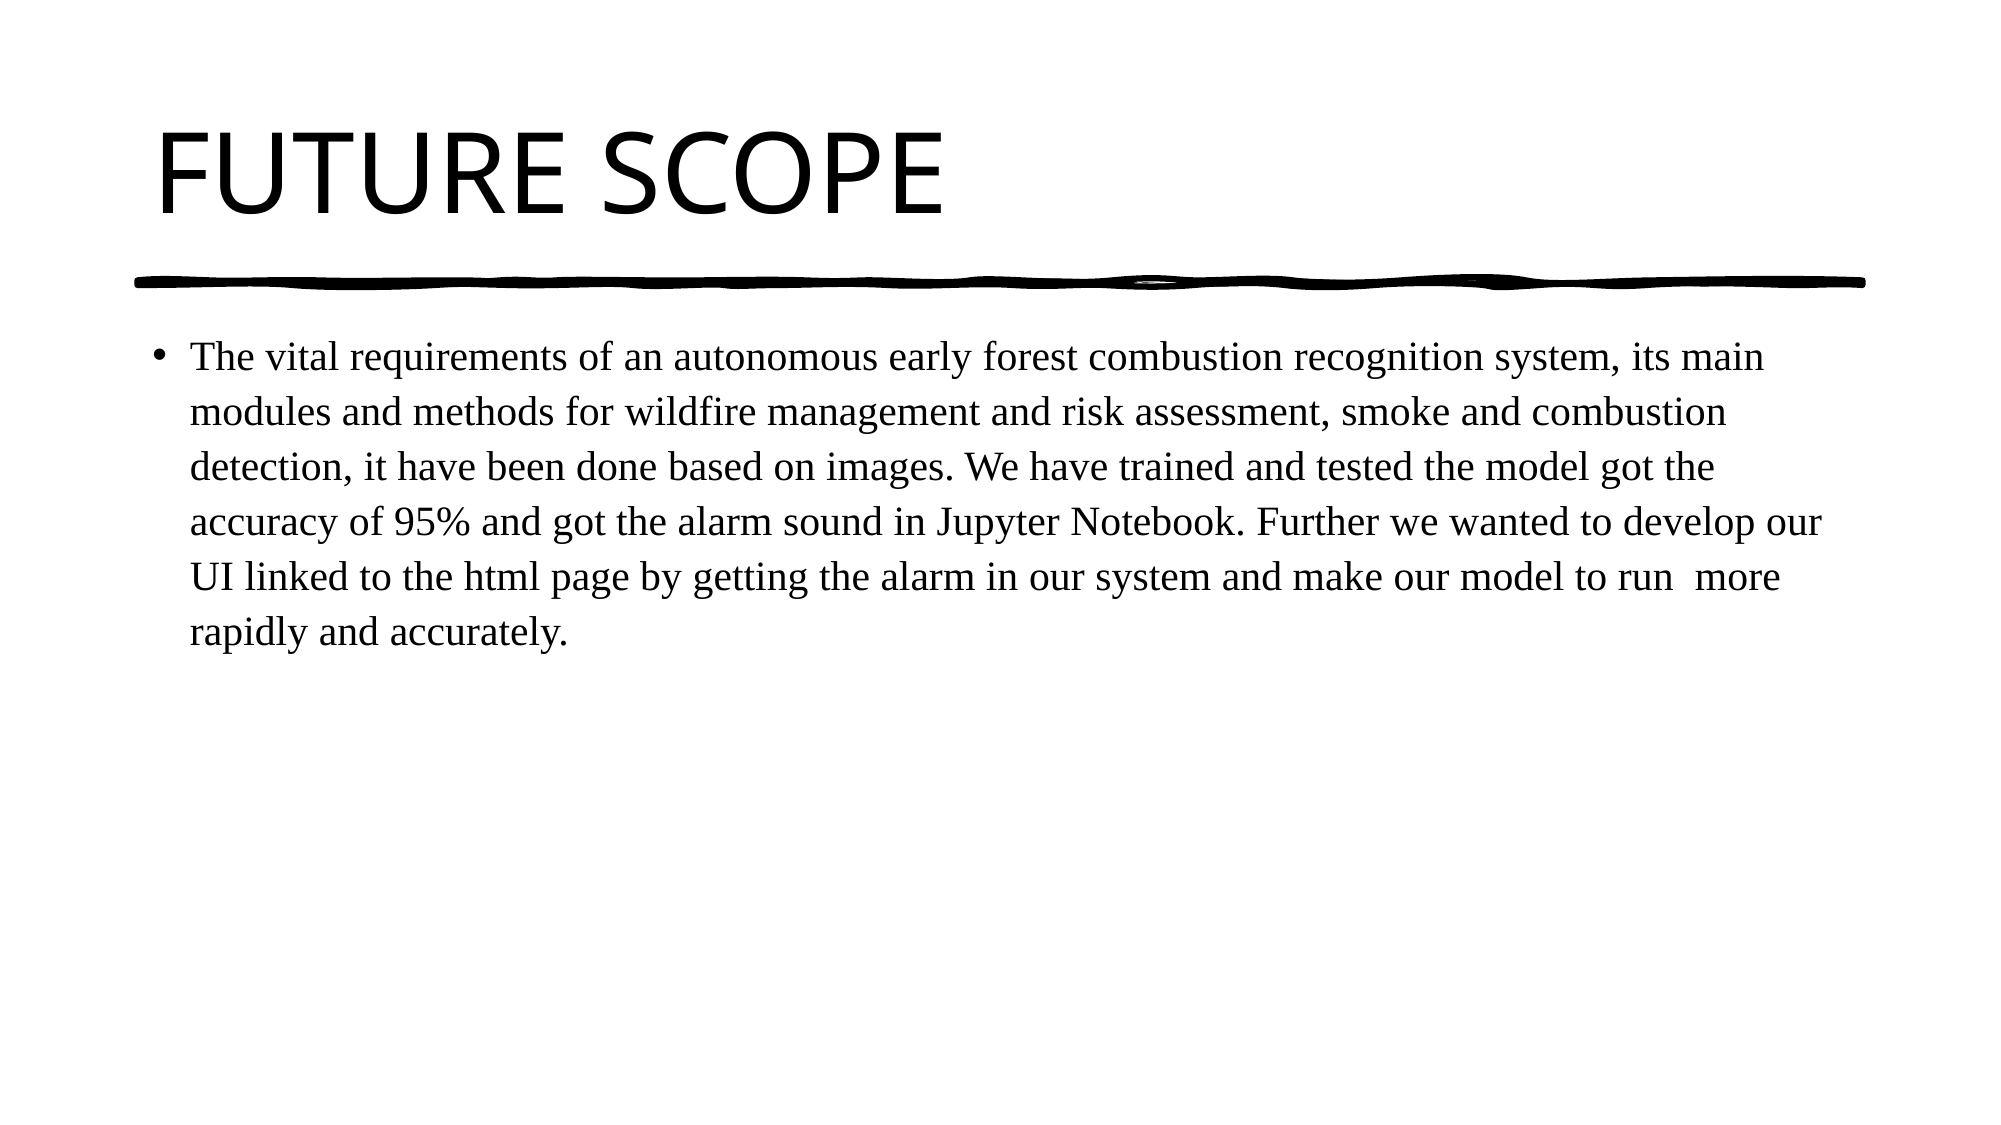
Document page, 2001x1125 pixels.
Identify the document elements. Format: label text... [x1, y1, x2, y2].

title FUTURE SCOPE [137, 59, 1863, 278]
list The vital requirements of an autonomous early forest combustion recognition system, its main modules and methods for wildfire management and risk assessment, smoke and combustion detection, it have been done based on images. We have trained and tested the model got the accuracy of 95% and got the alarm sound in Jupyter Notebook. Further we wanted to develop our UI linked to the html page by getting the alarm in our system and make our model to run more rapidly and accurately. [137, 316, 1863, 1014]
